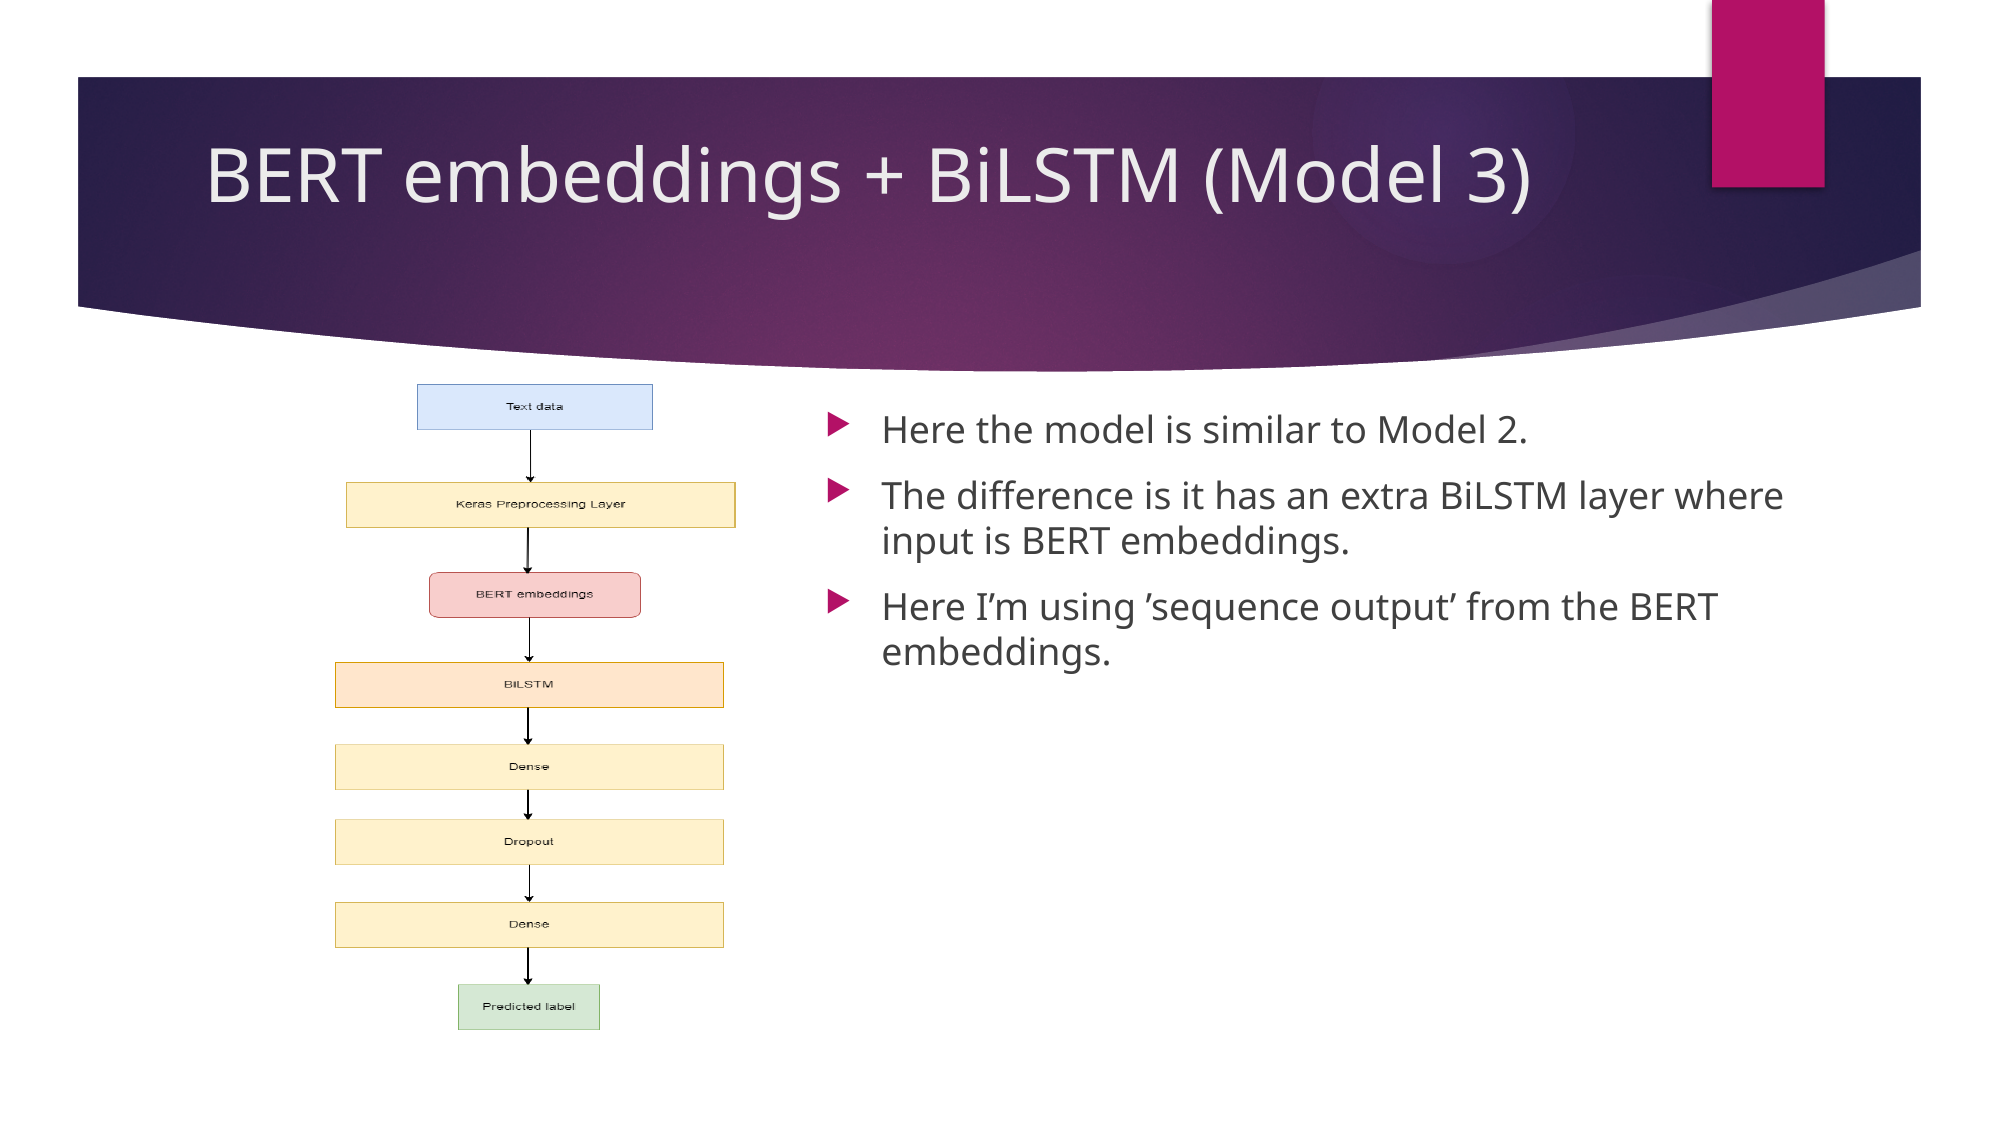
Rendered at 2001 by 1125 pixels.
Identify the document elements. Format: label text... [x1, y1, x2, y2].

list Here the model is similar to Model 2. The difference is it has an extra BiLSTM layer where input is BERT embeddings. Here I’m using ’sequence output’ from the BERT embeddings. [810, 398, 1810, 988]
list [335, 383, 736, 1031]
title BERT embeddings + BiLSTM (Model 3) [189, 159, 1627, 276]
